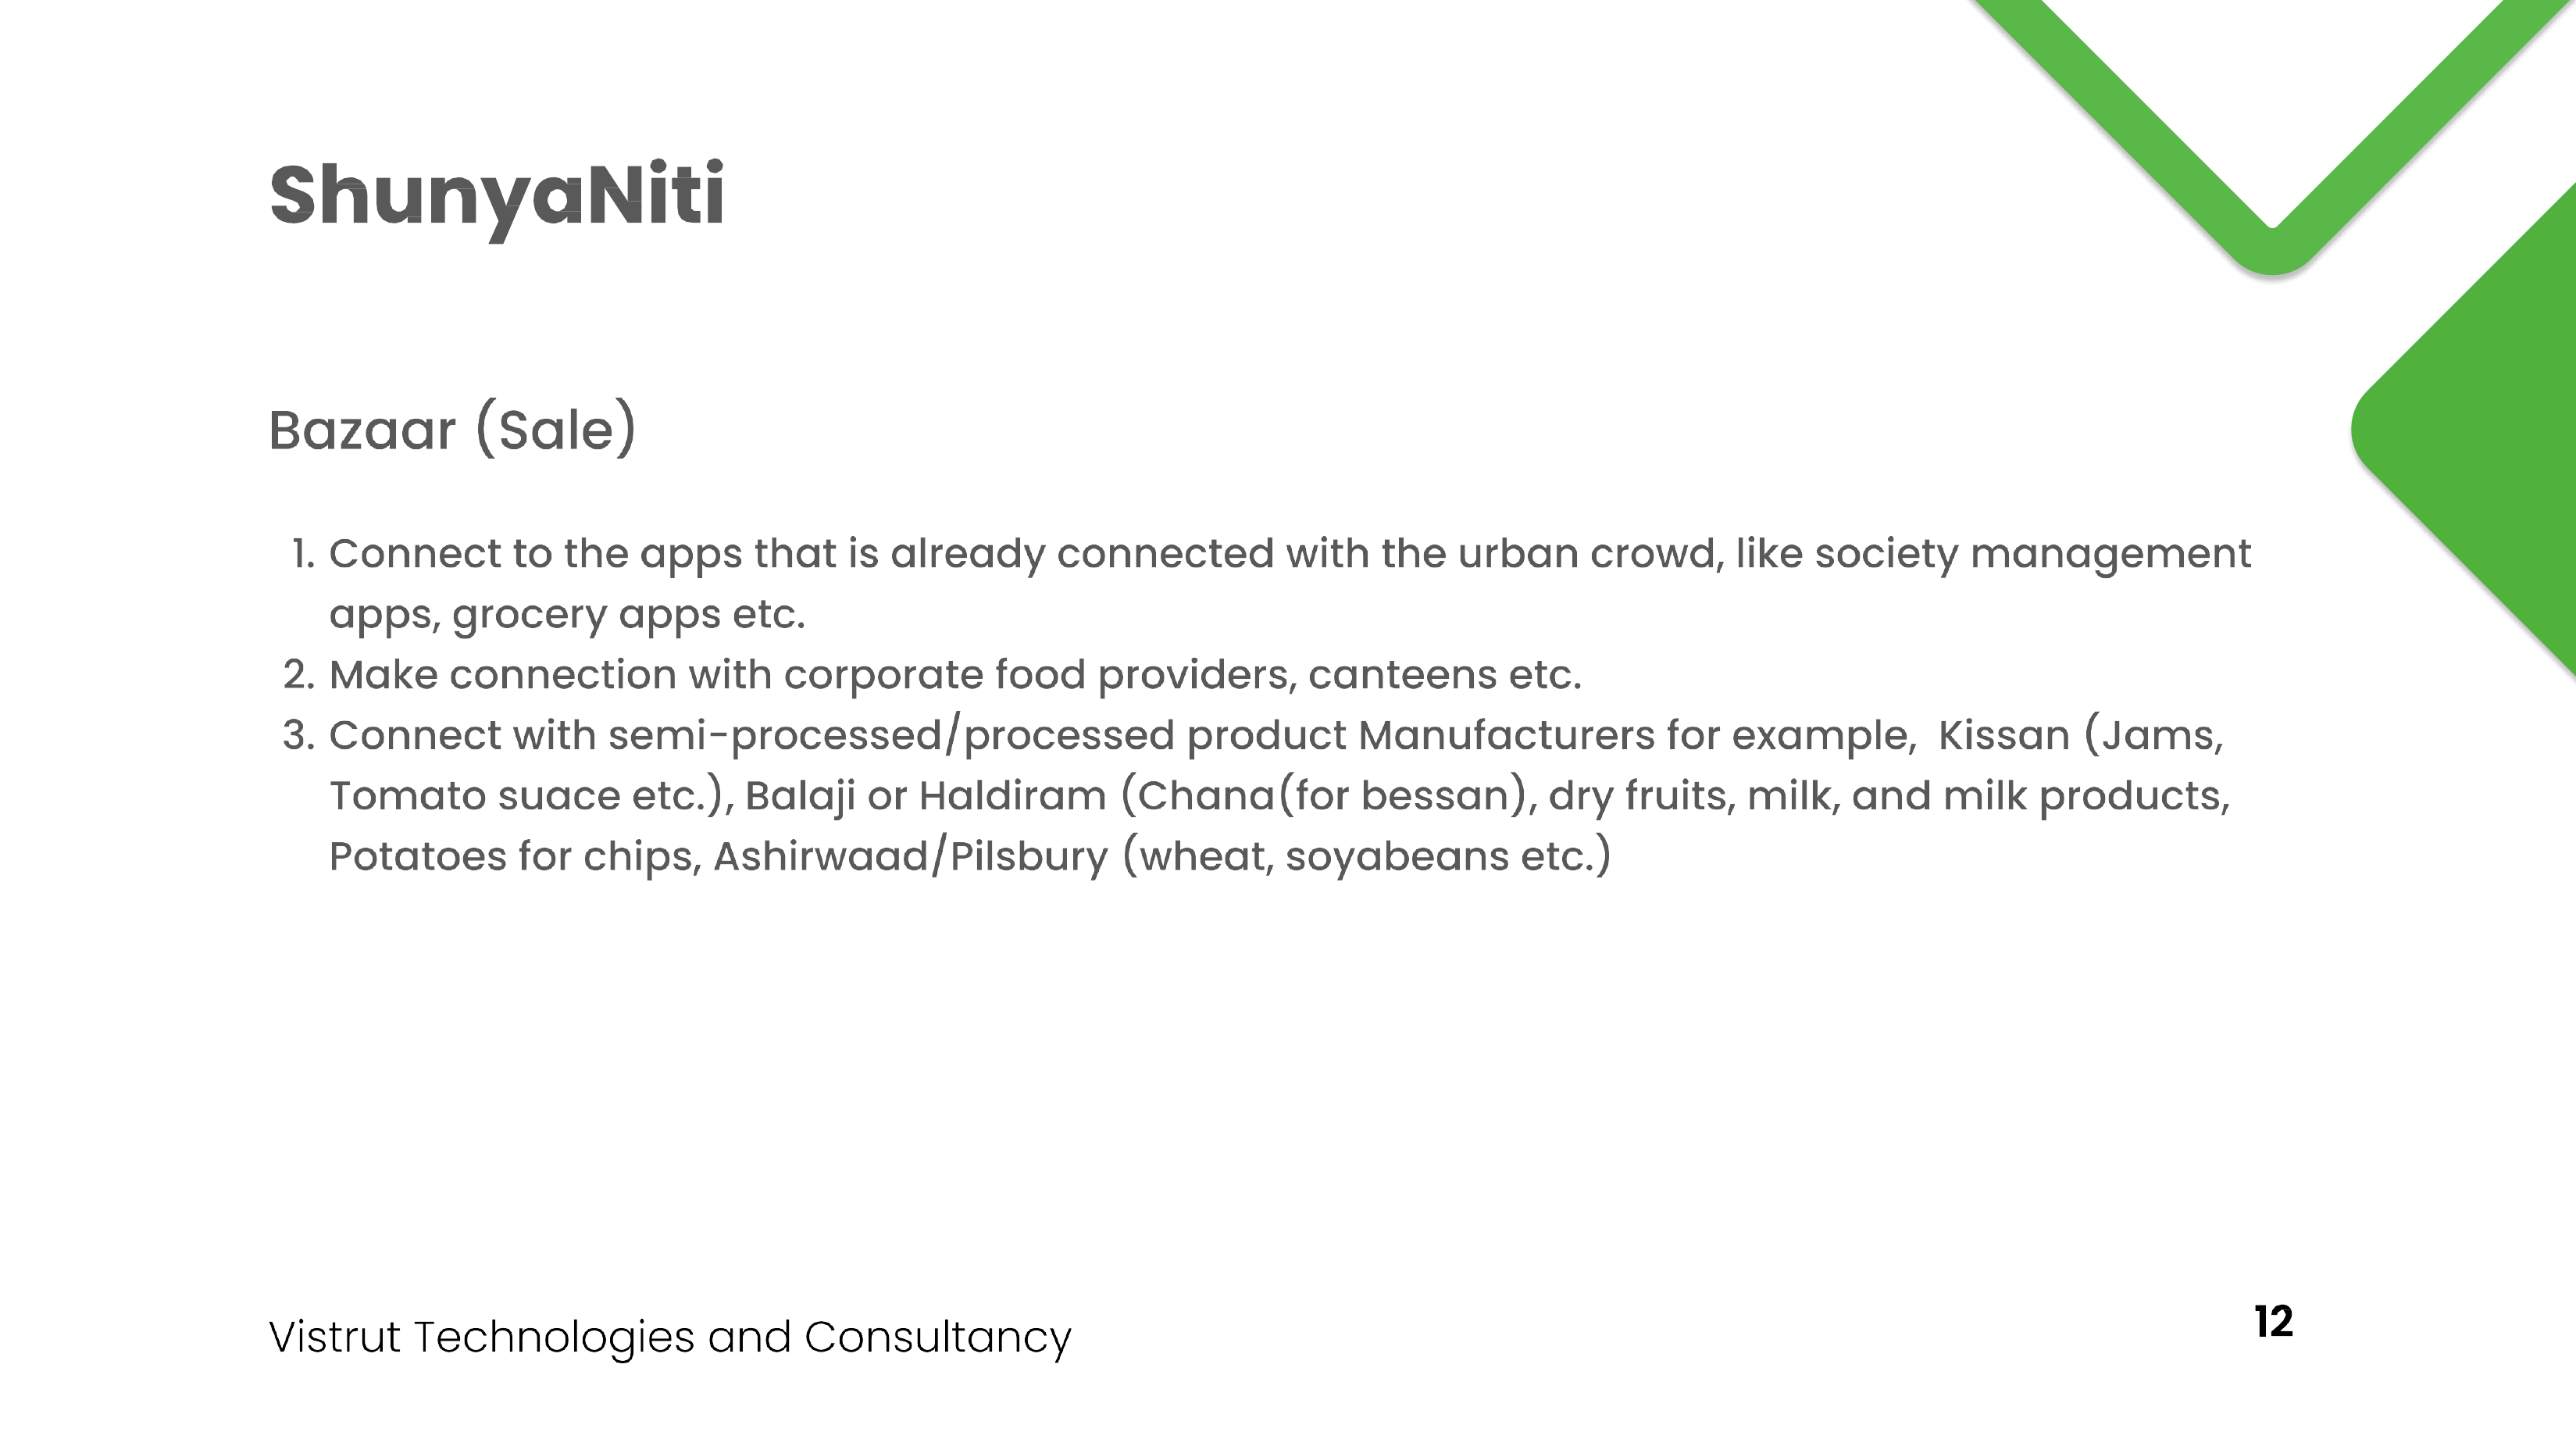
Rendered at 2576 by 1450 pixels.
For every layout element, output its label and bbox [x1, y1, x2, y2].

picture [269, 1319, 1072, 1363]
text_box [2255, 1305, 2266, 1337]
text_box [1887, 0, 2576, 820]
picture [272, 398, 633, 459]
text_box [2271, 1304, 2293, 1337]
picture [283, 536, 2251, 880]
